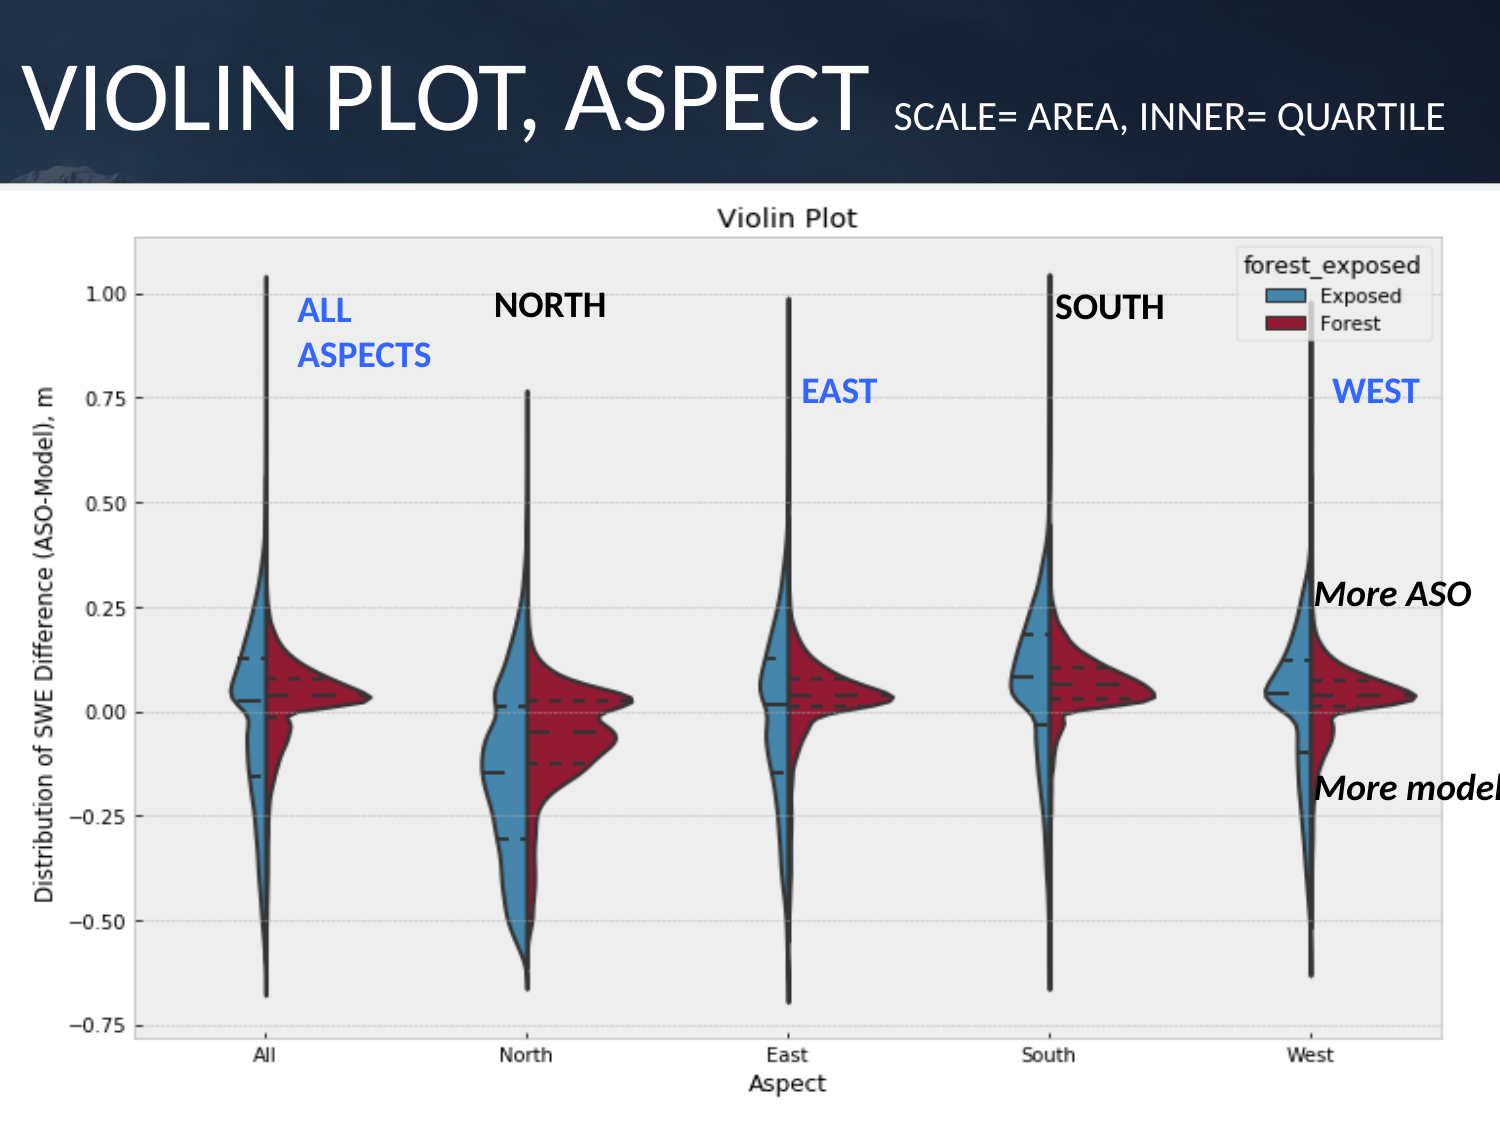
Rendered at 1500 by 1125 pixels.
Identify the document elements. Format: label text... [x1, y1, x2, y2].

title VIOLIN PLOT, ASPECT Scale= AREA, Inner= Quartile [0, 0, 1469, 191]
picture [0, 191, 1500, 1125]
